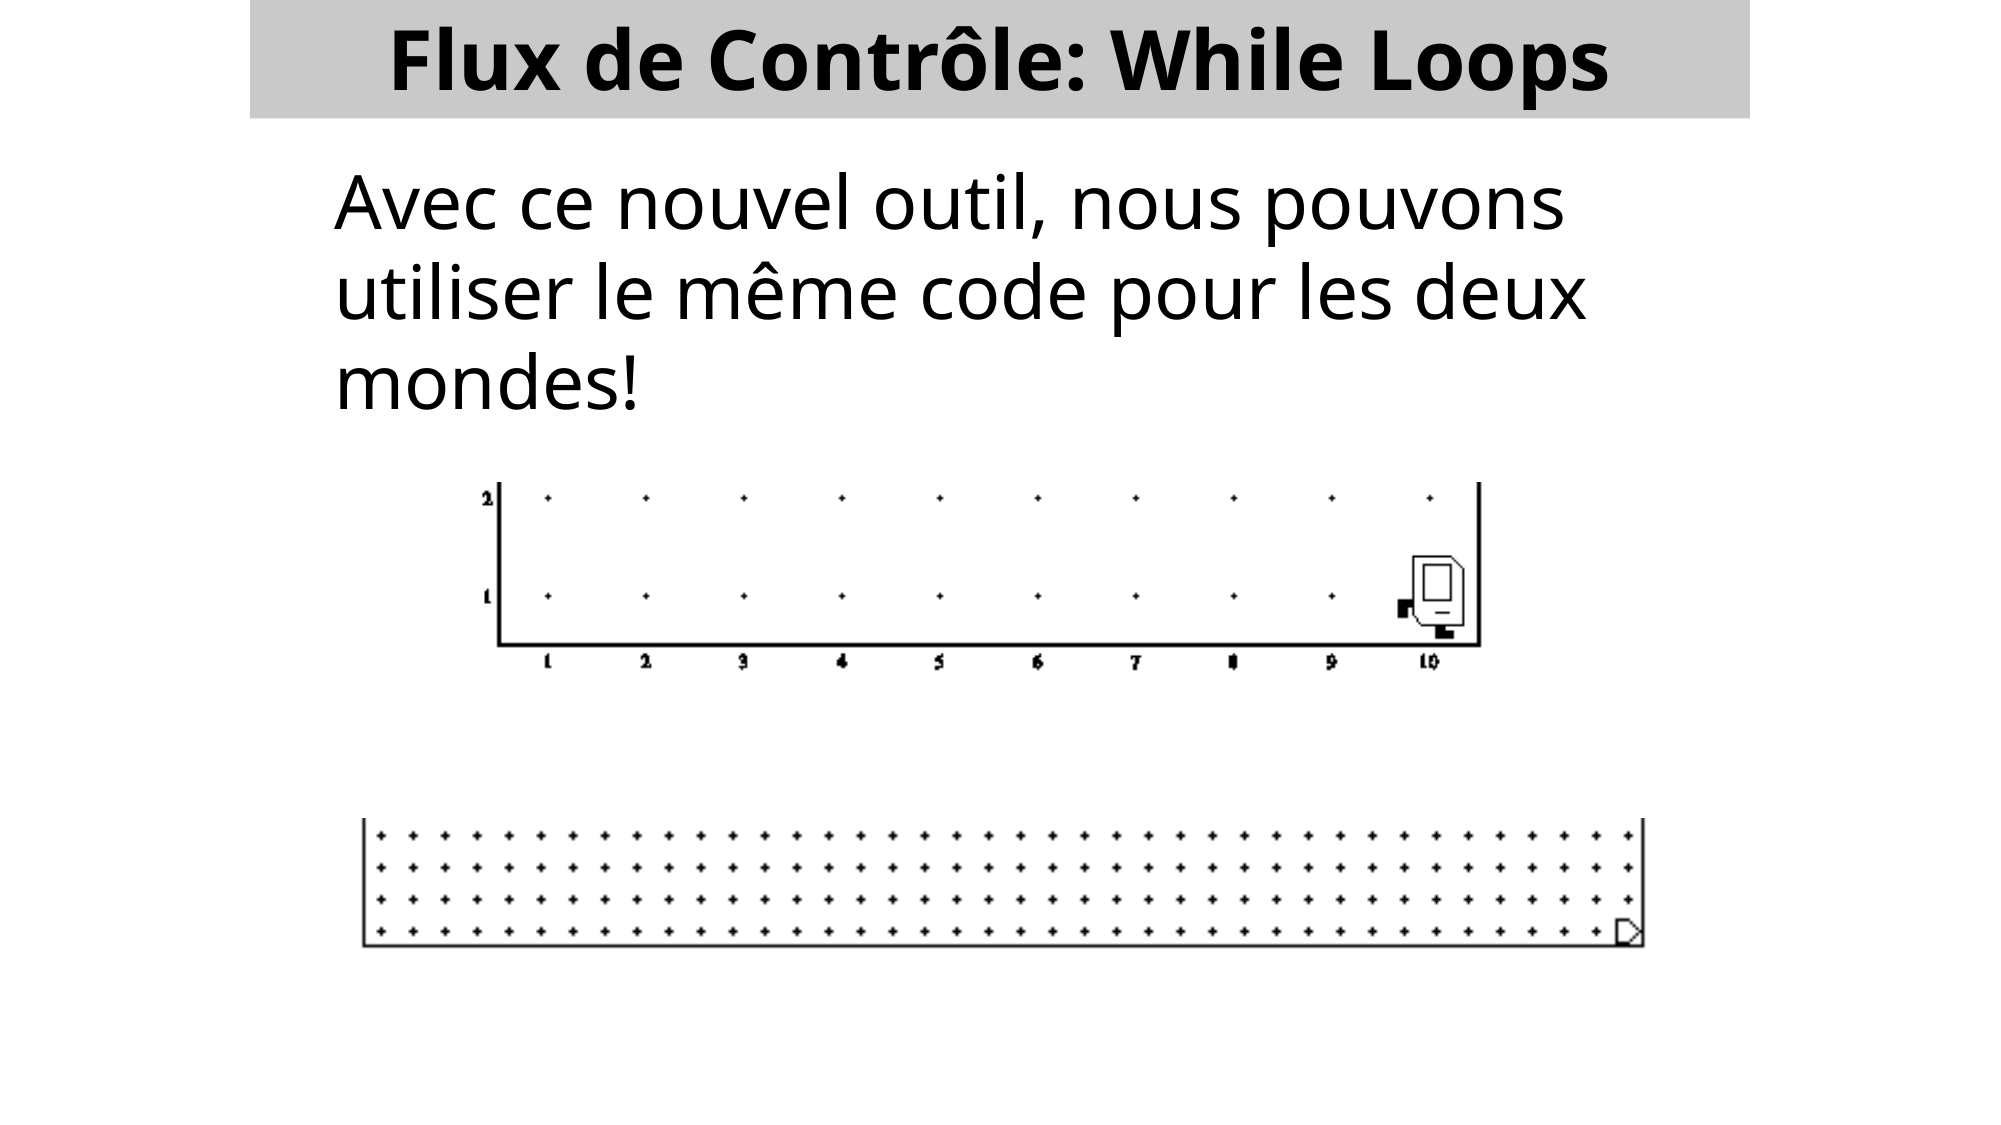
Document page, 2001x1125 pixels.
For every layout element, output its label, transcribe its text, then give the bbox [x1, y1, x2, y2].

text_box Avec ce nouvel outil, nous pouvons utiliser le même code pour les deux mondes! [319, 57, 1784, 432]
text_box Flux de Contrôle: While Loops [248, 0, 1751, 120]
picture [458, 482, 1492, 681]
picture [314, 818, 1686, 990]
